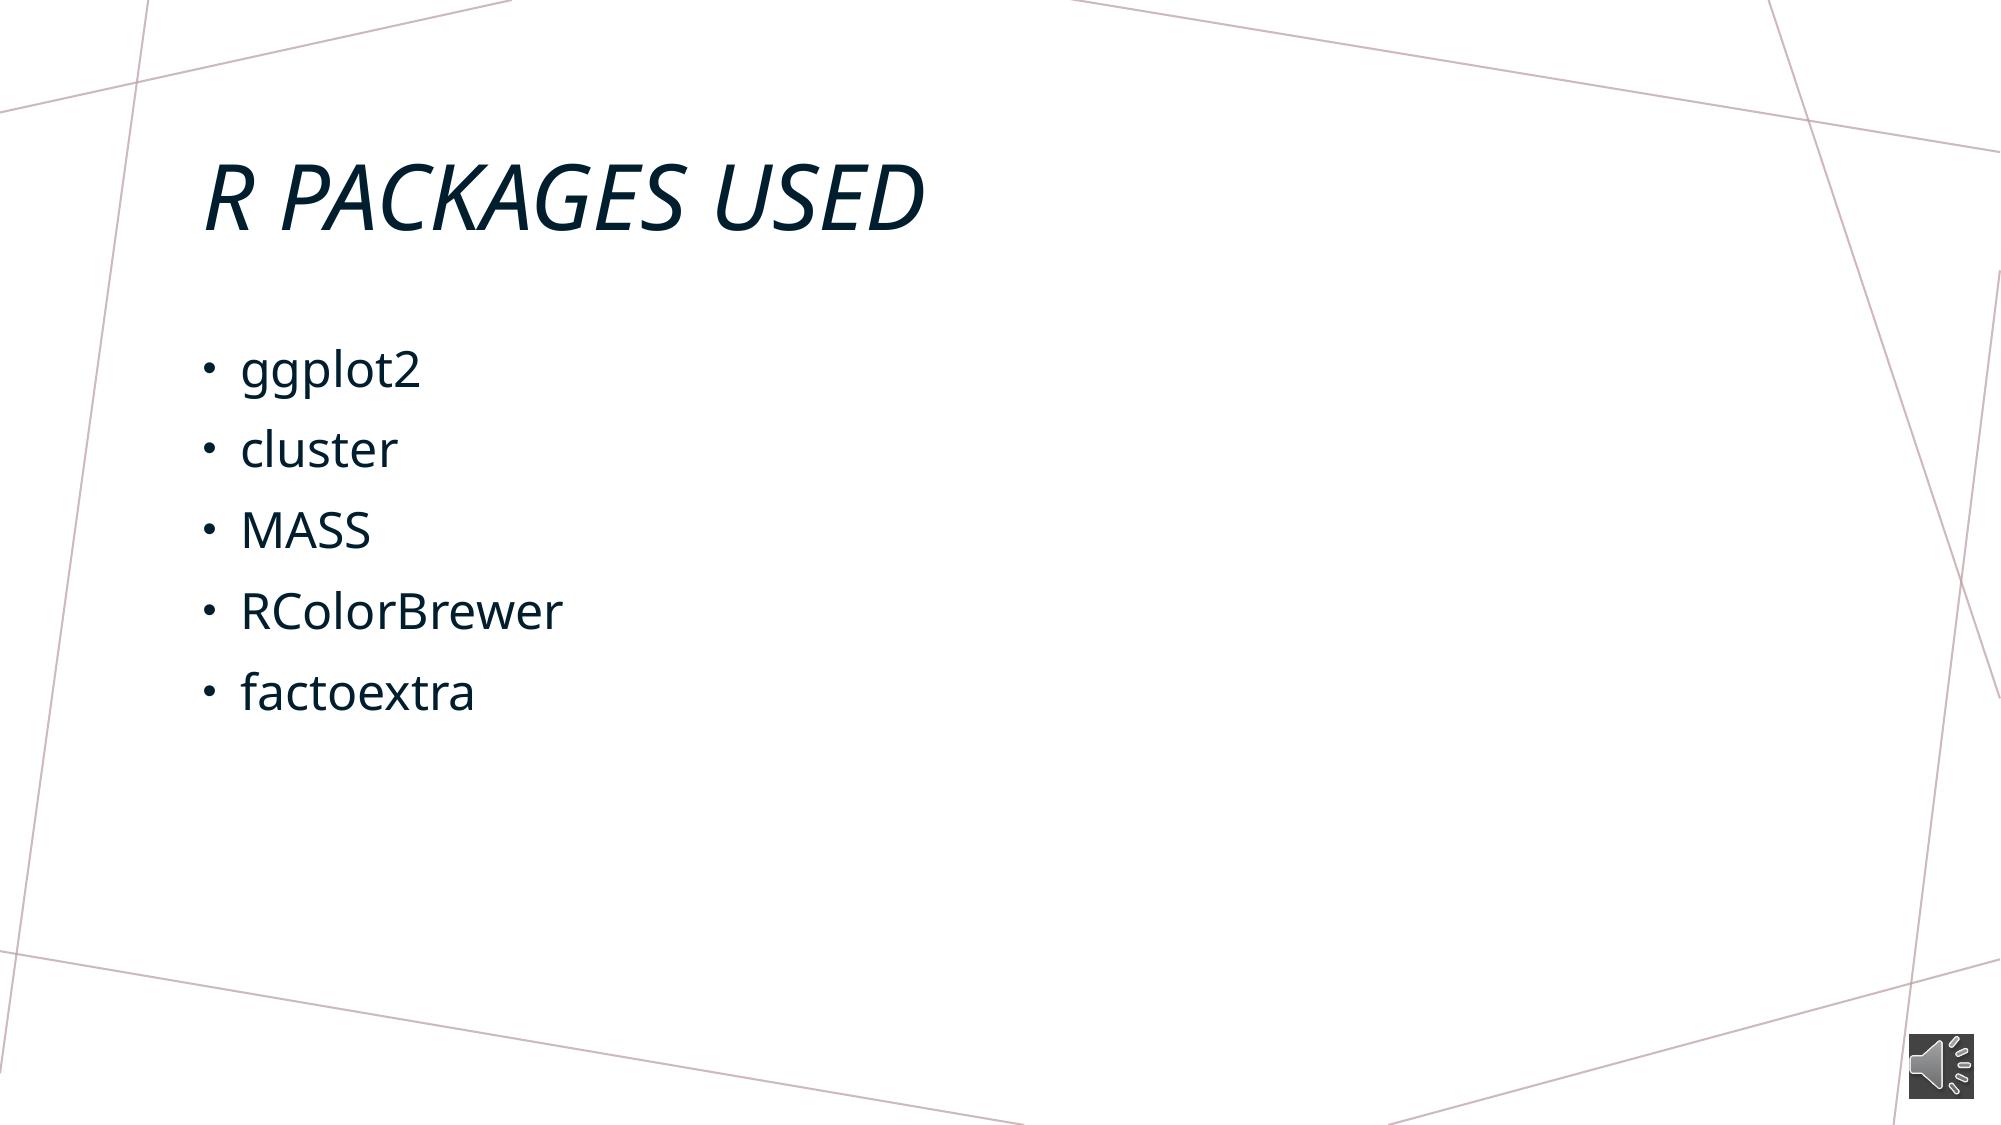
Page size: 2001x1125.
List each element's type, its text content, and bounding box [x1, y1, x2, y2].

picture [1908, 1033, 1975, 1100]
list ggplot2 cluster MASS RColorBrewer factoextra [187, 329, 1813, 990]
title R packages used [187, 87, 1813, 315]
